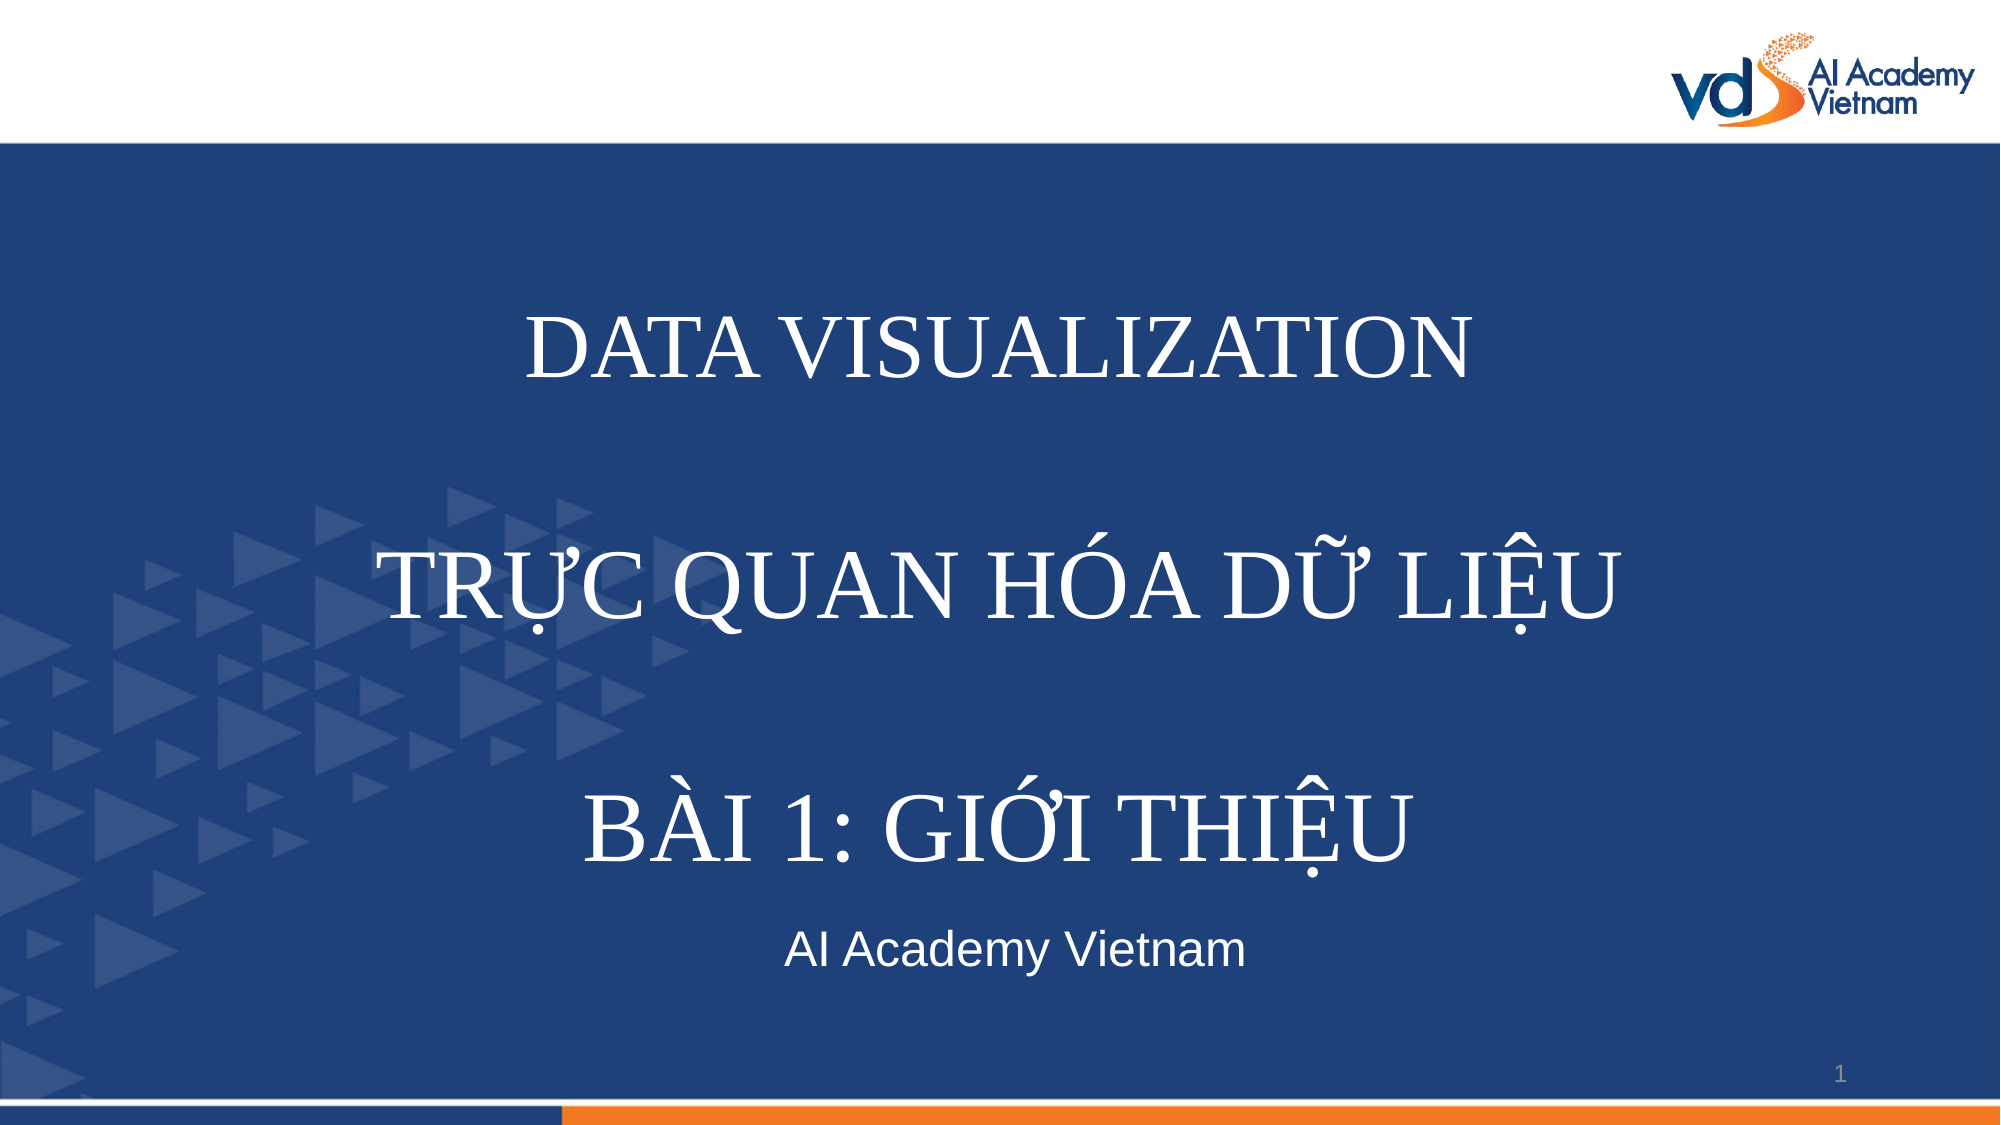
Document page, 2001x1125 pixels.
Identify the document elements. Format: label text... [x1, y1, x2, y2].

title DATA VISUALIZATION TRỰC QUAN HÓA DỮ LIỆU BÀI 1: GIỚI THIỆU [249, 184, 1750, 892]
picture [0, 140, 2000, 1125]
slide_number 1 [1412, 1042, 1863, 1103]
subtitle AI Academy Vietnam [328, 915, 1704, 1103]
picture [1671, 32, 1975, 127]
